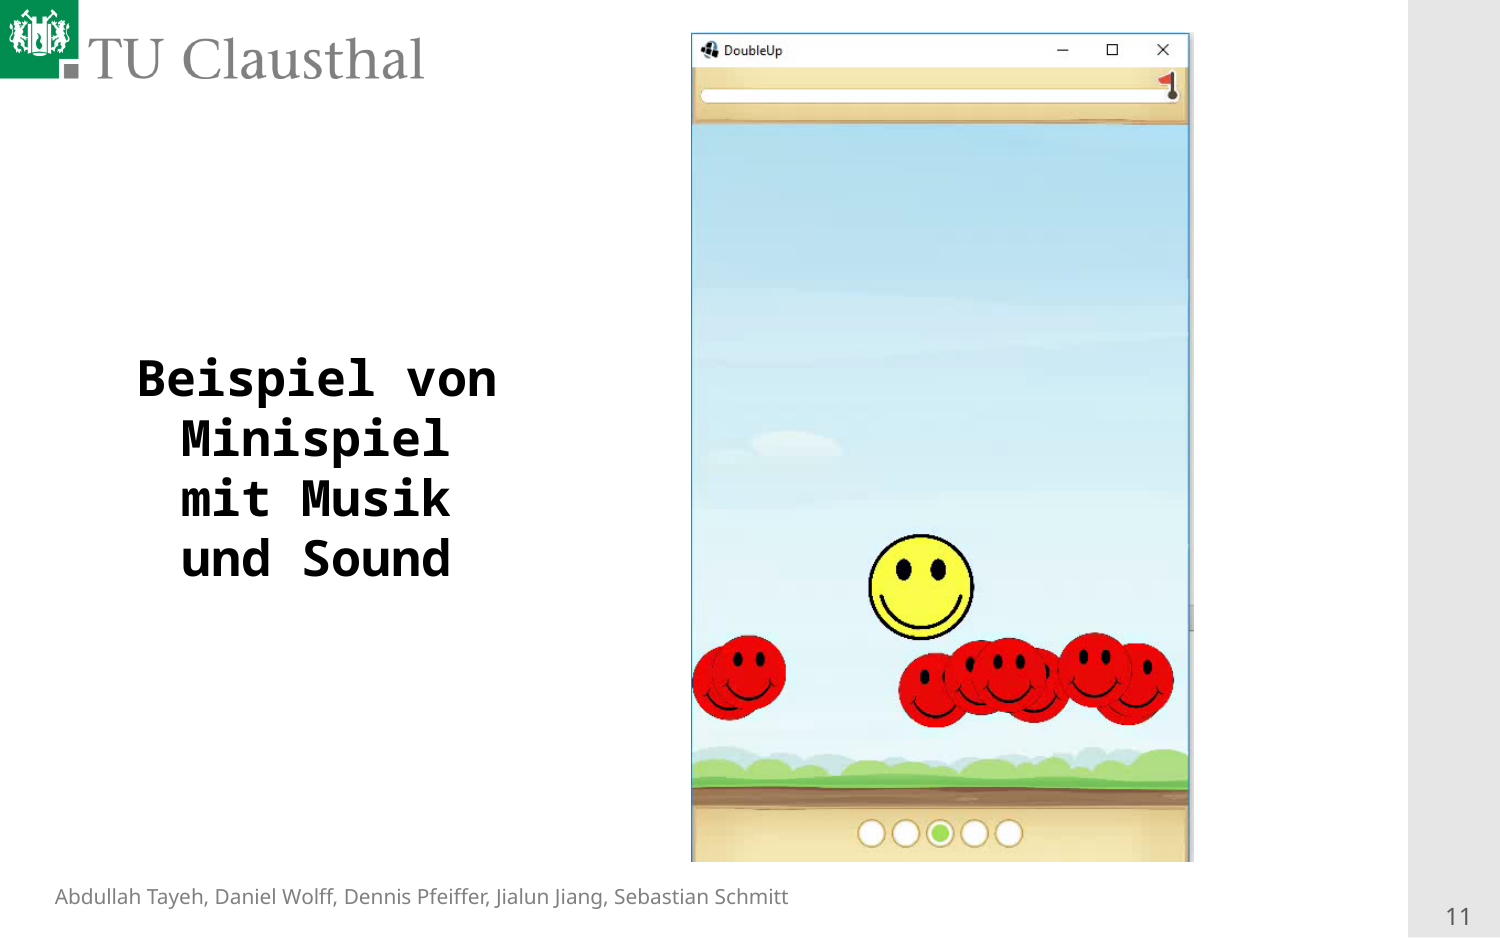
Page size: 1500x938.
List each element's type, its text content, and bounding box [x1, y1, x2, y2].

picture [0, 0, 424, 79]
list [690, 31, 1195, 863]
title Beispiel von Minispiel mit Musik und Sound [29, 338, 605, 670]
